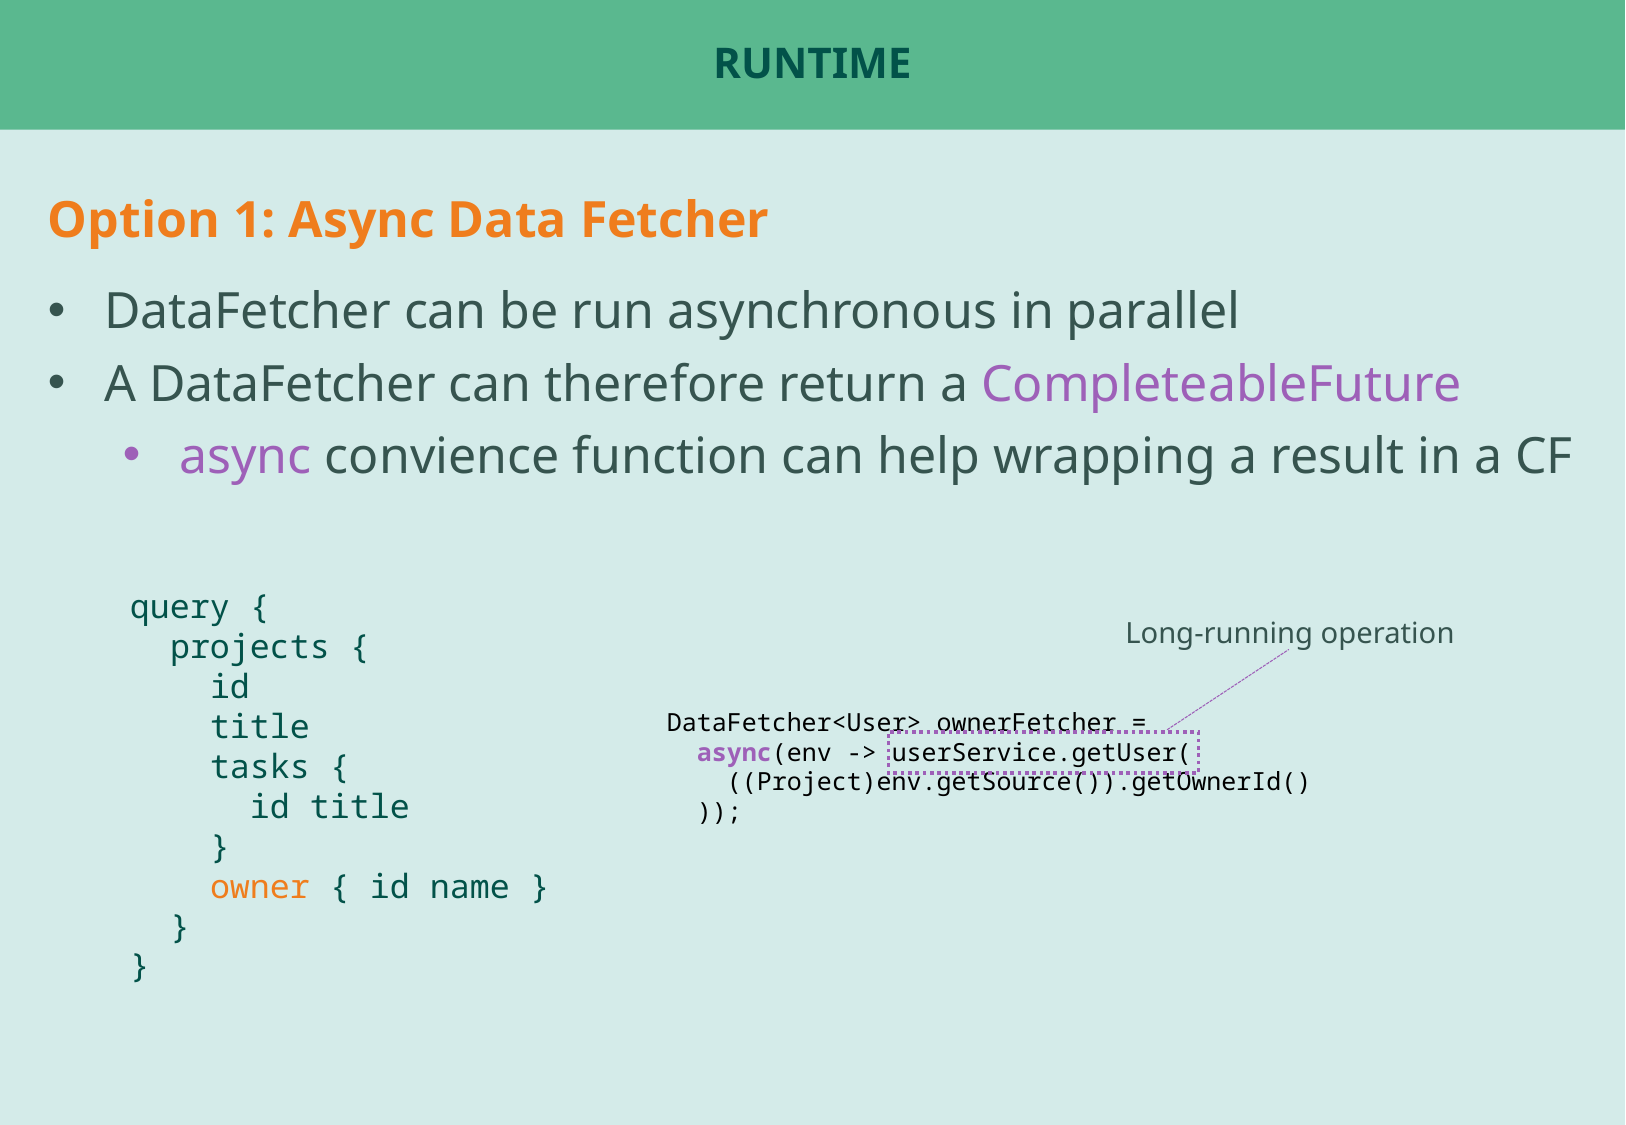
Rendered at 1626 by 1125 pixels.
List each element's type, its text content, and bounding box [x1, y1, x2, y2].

text_box [887, 731, 1199, 774]
text_box Long-running operation [1110, 606, 1478, 657]
text_box query { projects { id title tasks { id title } owner { id name } } } [115, 577, 767, 992]
text_box Option 1: Async Data Fetcher [33, 168, 1592, 255]
text_box DataFetcher can be run asynchronous in parallel A DataFetcher can therefore return a CompleteableFuture async convience function can help wrapping a result in a CF [33, 259, 1592, 563]
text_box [1167, 649, 1289, 730]
title Runtime [0, 0, 1625, 130]
text_box DataFetcher<User> ownerFetcher = async(env -> userService.getUser( ((Project)env.getSource()).getOwnerId() )); [652, 698, 1625, 864]
